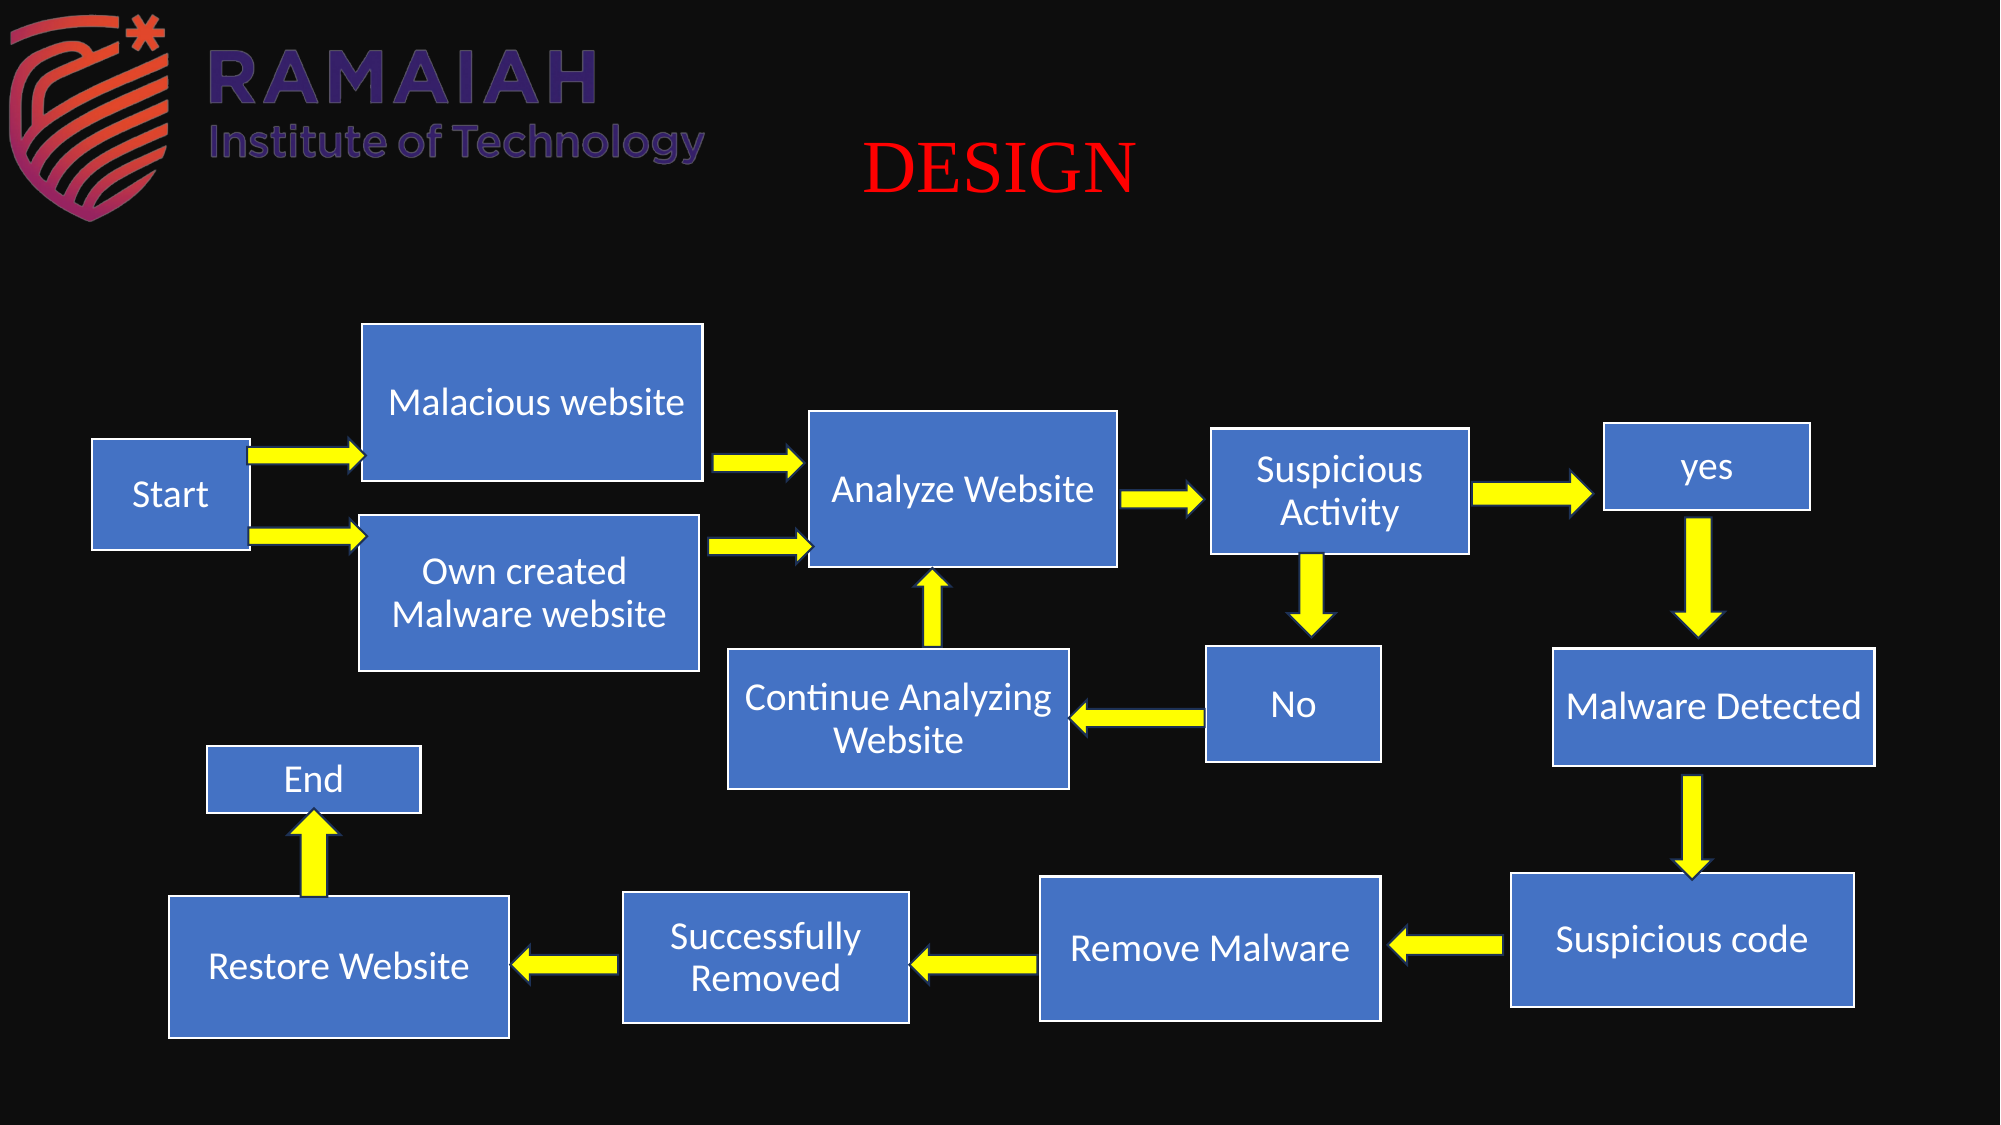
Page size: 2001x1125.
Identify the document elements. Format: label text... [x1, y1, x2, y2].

picture [0, 0, 796, 295]
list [62, 283, 1910, 1090]
title DESIGN [796, 59, 1863, 278]
